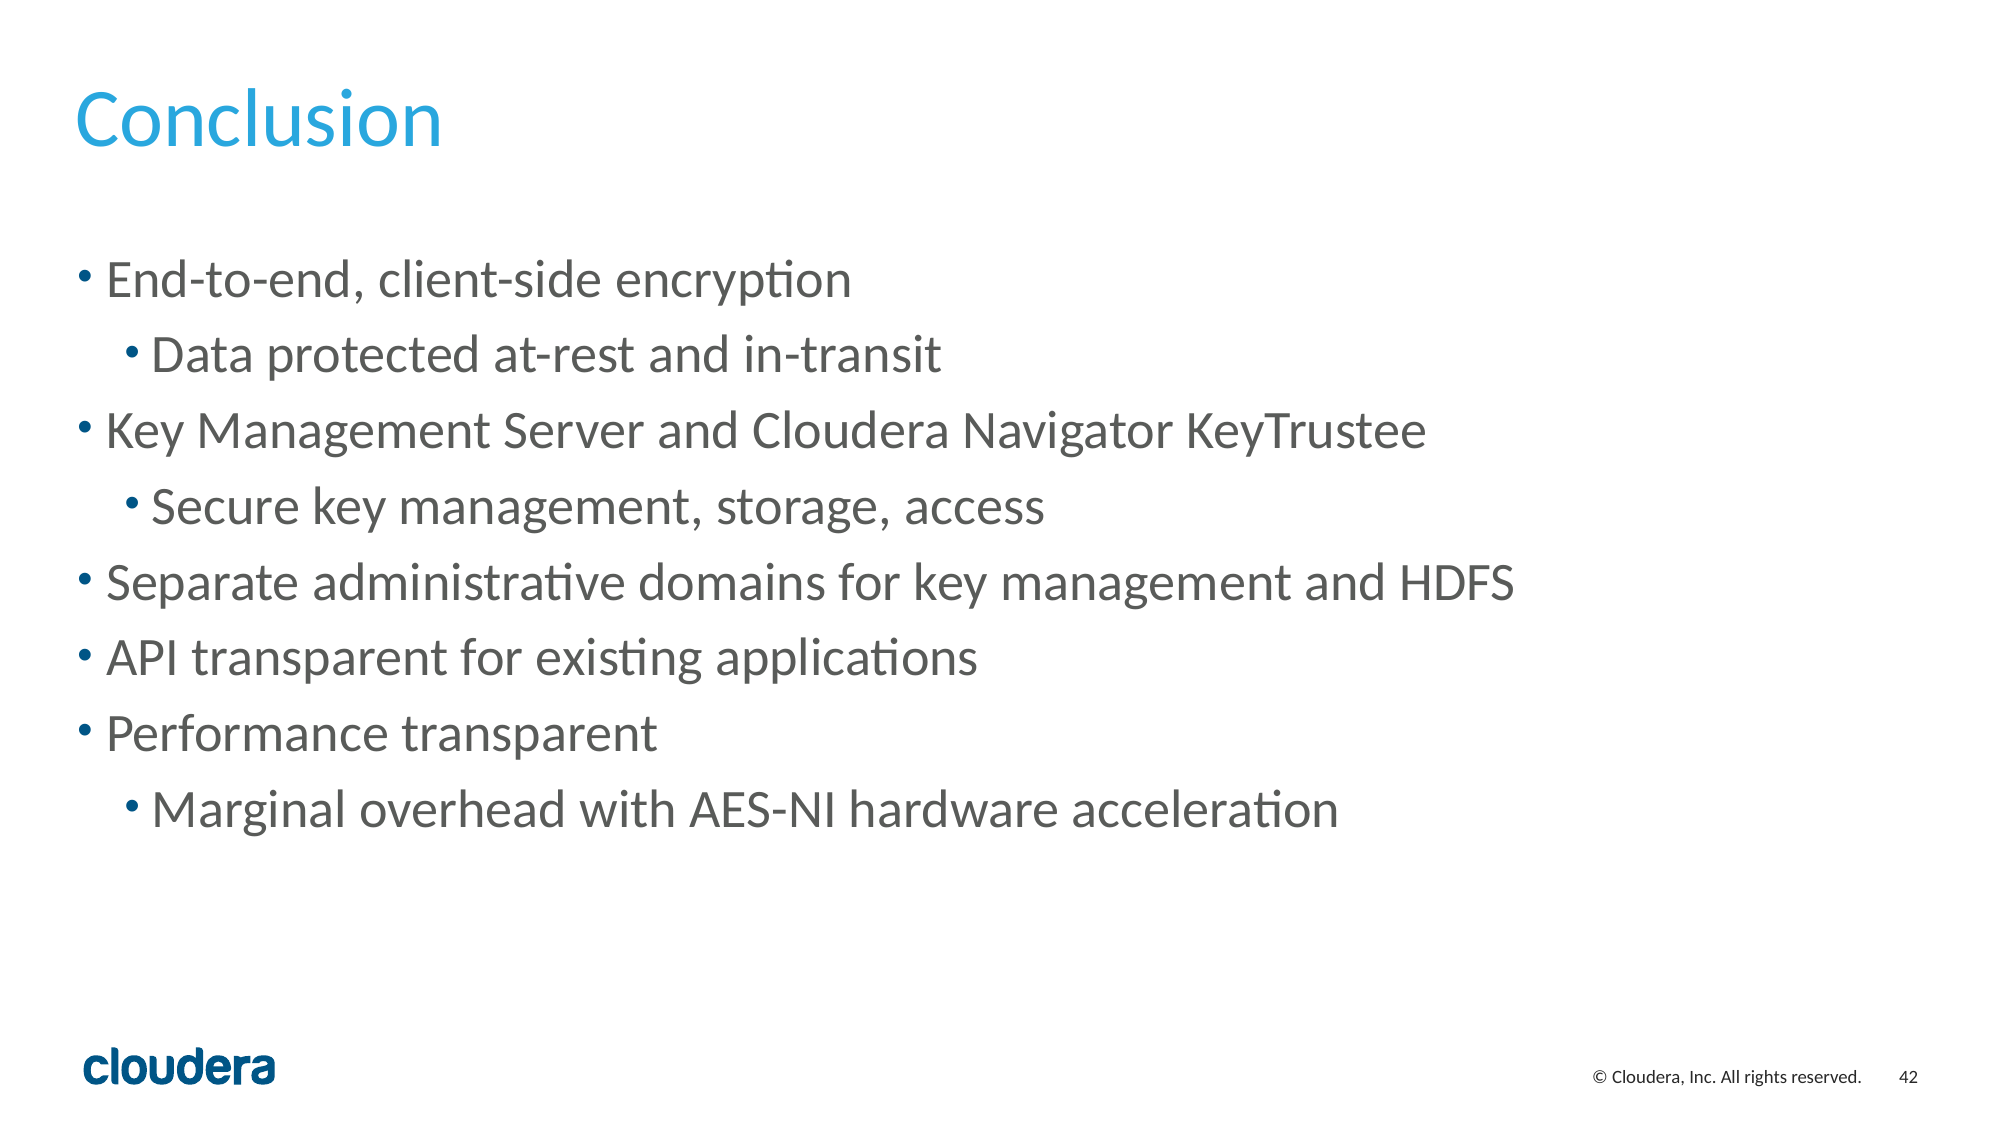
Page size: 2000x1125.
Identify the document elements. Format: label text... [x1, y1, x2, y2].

list End-to-end, client-side encryption Data protected at-rest and in-transit Key Management Server and Cloudera Navigator KeyTrustee Secure key management, storage, access Separate administrative domains for key management and HDFS API transparent for existing applications Performance transparent Marginal overhead with AES-NI hardware acceleration [62, 235, 1919, 1017]
title Conclusion [60, 75, 1916, 205]
